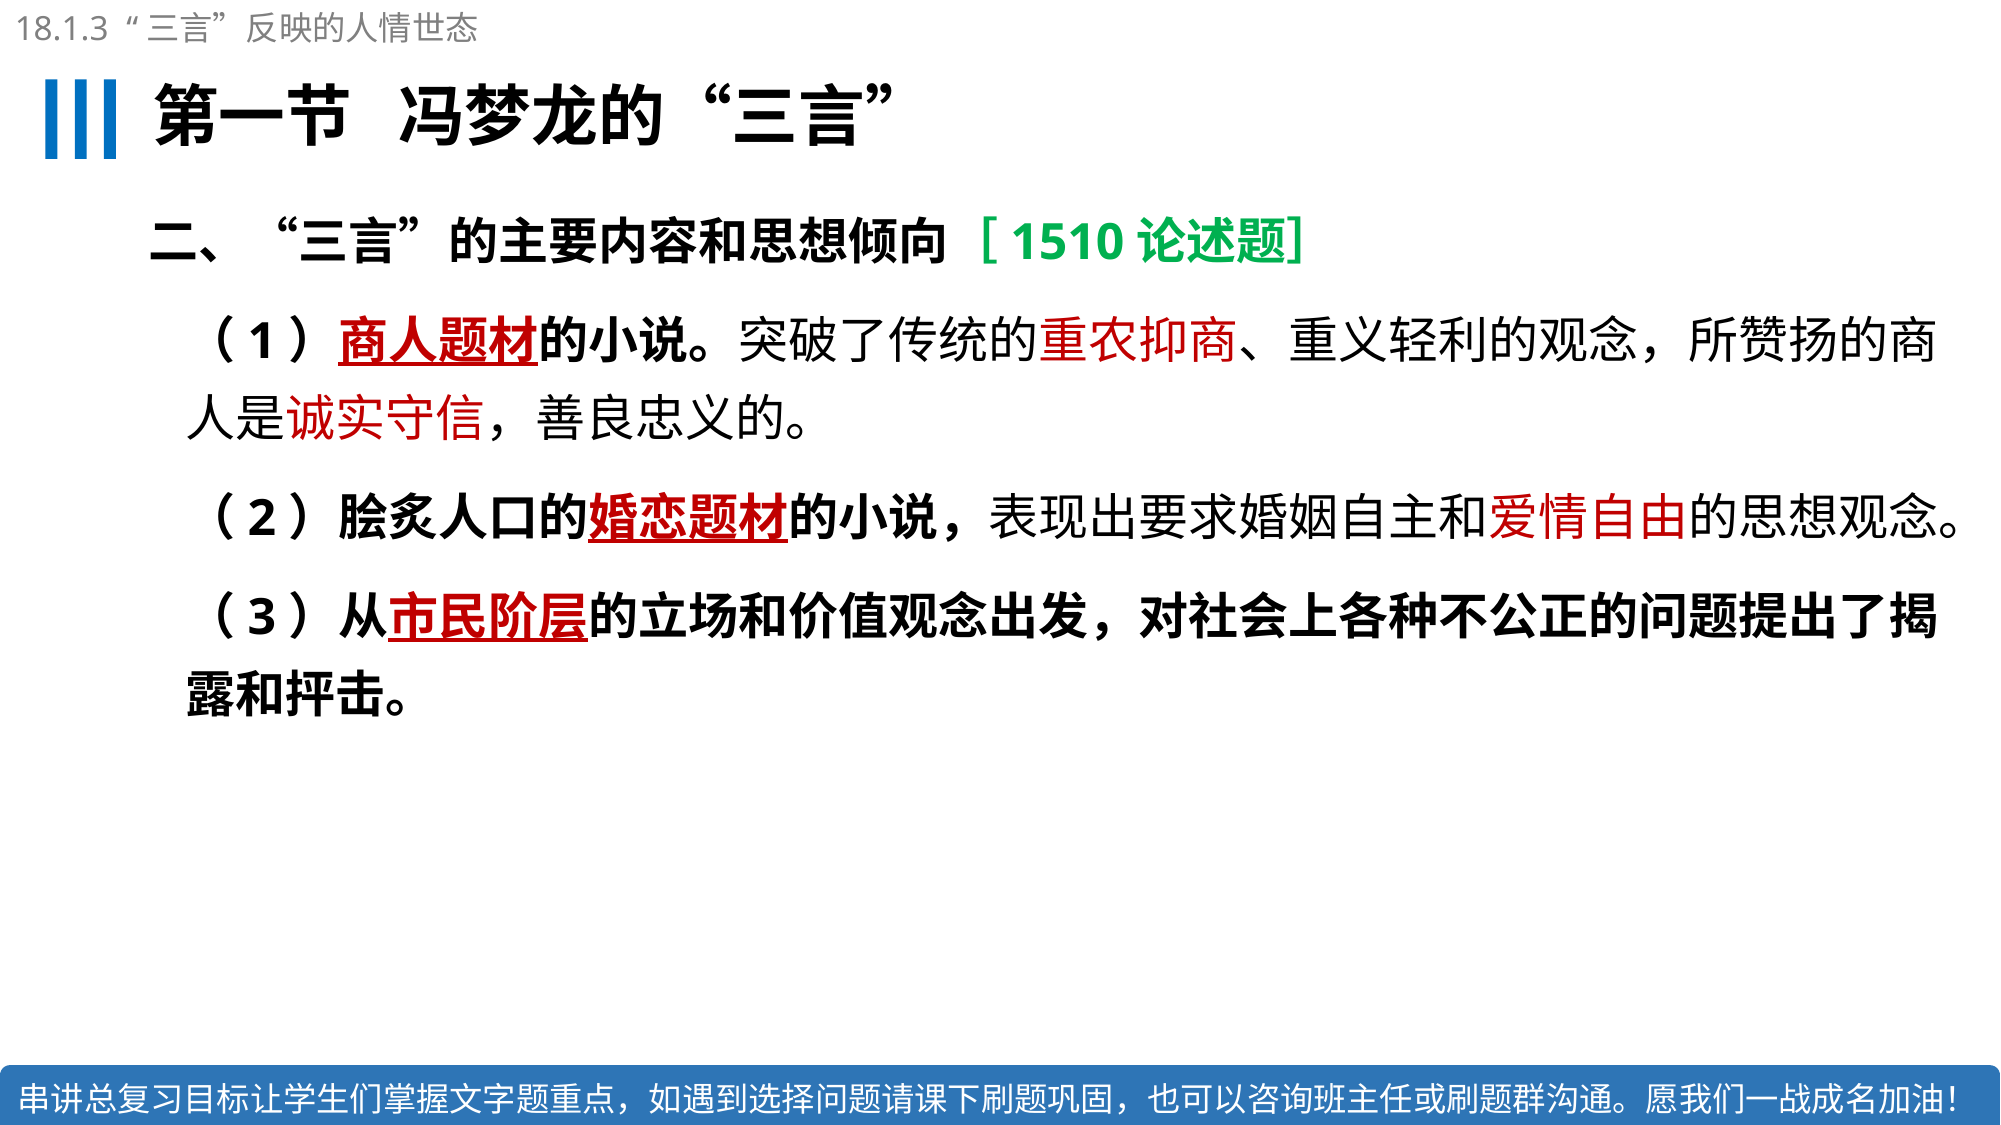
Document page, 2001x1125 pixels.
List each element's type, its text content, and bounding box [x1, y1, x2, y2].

title 第一节 冯梦龙的“三言” [137, 53, 1863, 184]
text_box 18.1.3 “三言”反映的人情世态 [0, 0, 707, 55]
list 二、“三言”的主要内容和思想倾向［1510论述题］ （1）商人题材的小说。突破了传统的重农抑商、重义轻利的观念，所赞扬的商人是诚实守信，善良忠义的。 （2）脍炙人口的婚恋题材的小说，表现出要求婚姻自主和爱情自由的思想观念。 （3）从市民阶层的立场和价值观念出发，对社会上各种不公正的问题提出了揭露和抨击。 [133, 184, 1982, 1003]
